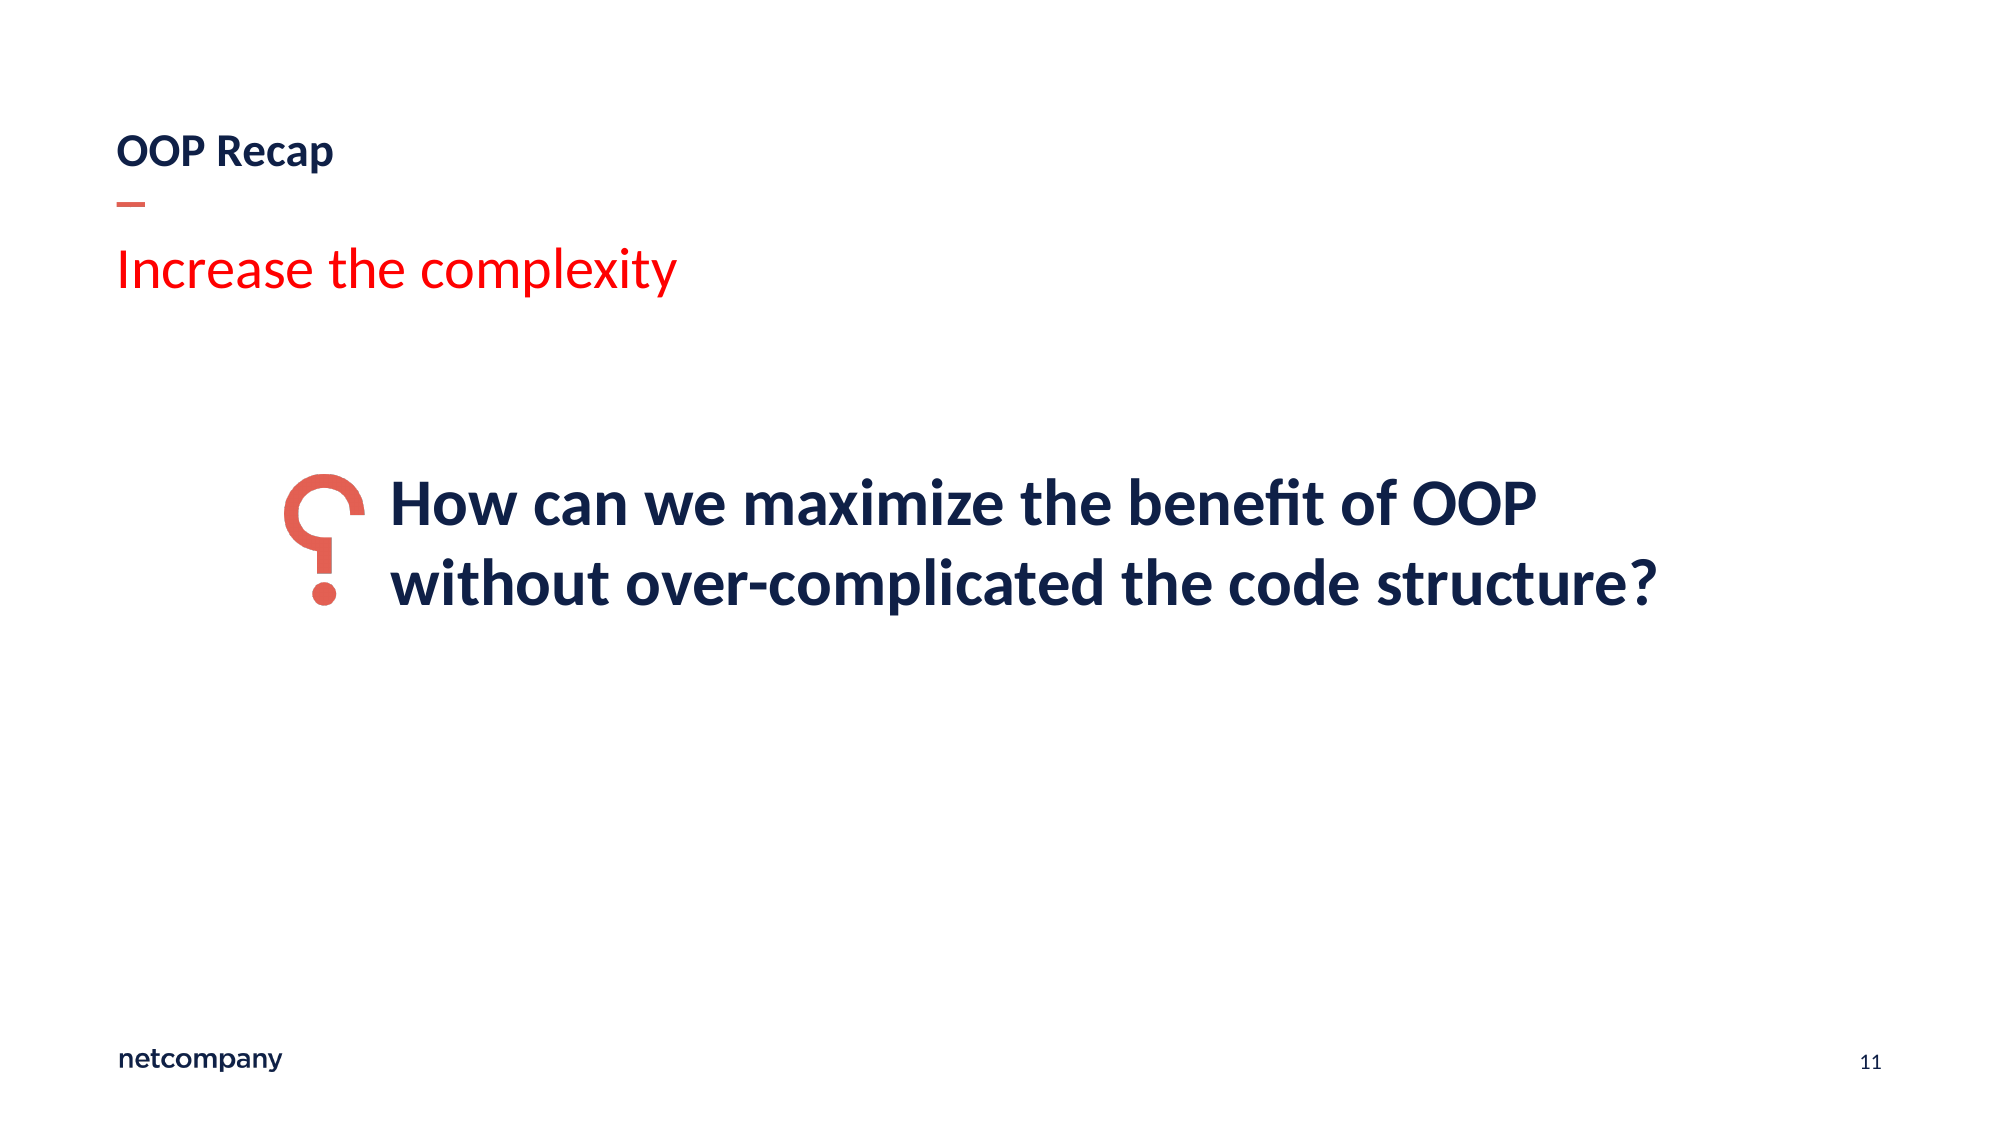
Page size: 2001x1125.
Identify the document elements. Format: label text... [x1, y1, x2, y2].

picture [116, 202, 145, 207]
title OOP Recap [116, 104, 1882, 177]
text_box How can we maximize the benefit of OOP without over-complicated the code structure? [390, 459, 1679, 705]
picture [118, 1049, 284, 1072]
list Increase the complexity [116, 230, 1882, 1012]
picture [238, 454, 410, 625]
